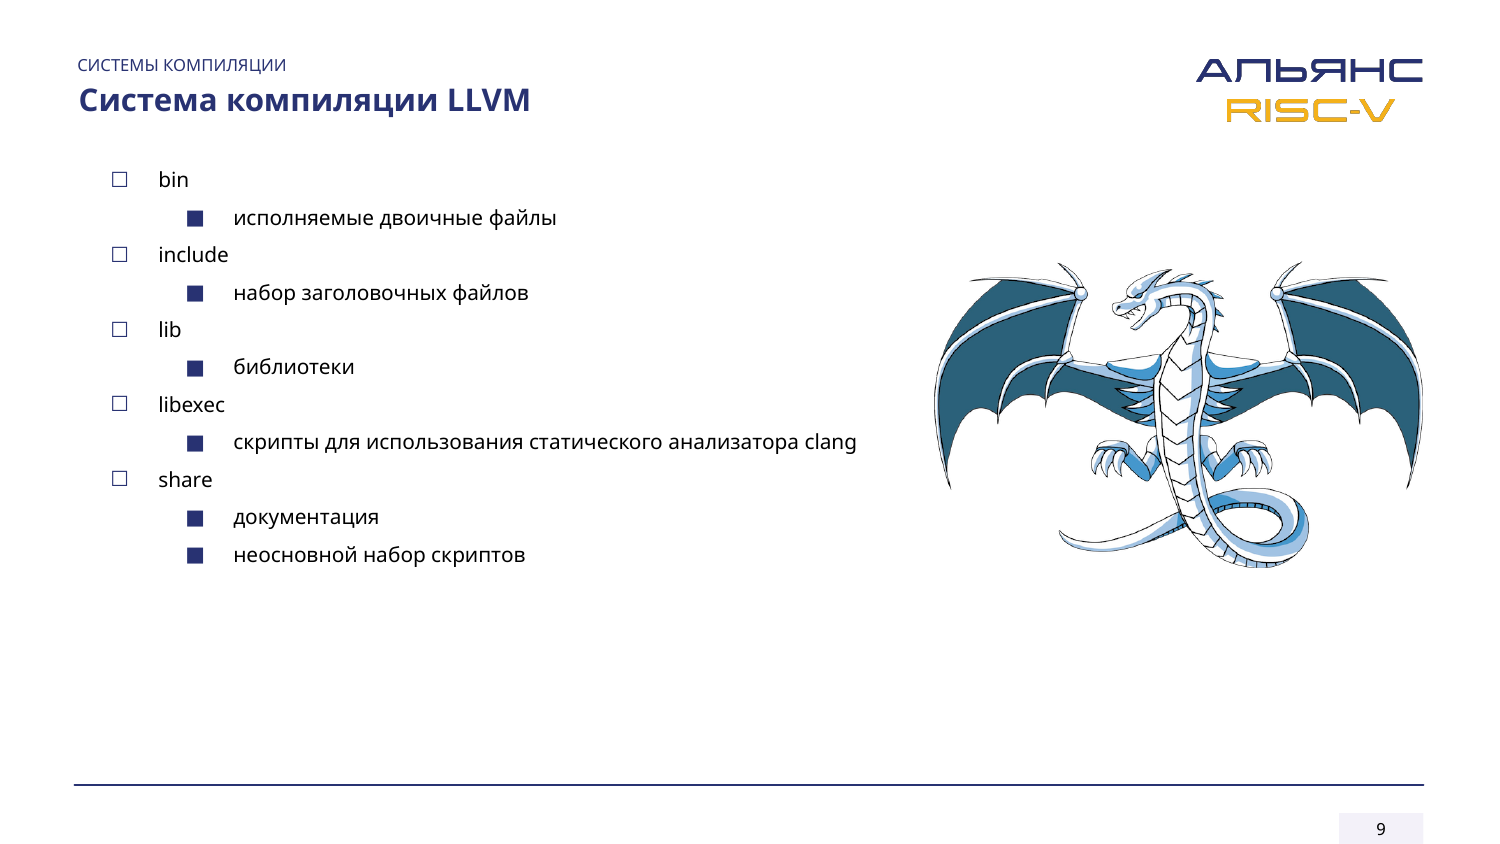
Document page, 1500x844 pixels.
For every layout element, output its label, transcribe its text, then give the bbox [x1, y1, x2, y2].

picture [934, 261, 1424, 569]
text_box СИСТЕМЫ КОМПИЛЯЦИИ [66, 48, 1196, 80]
text_box ‹#› [1339, 813, 1424, 844]
text_box bin исполняемые двоичные файлы include набор заголовочных файлов lib библиотеки libexec скрипты для использования статического анализатора clang share документация неосновной набор скриптов [83, 154, 1423, 567]
picture [1196, 59, 1424, 122]
text_box Система компиляции LLVM [67, 80, 1192, 124]
